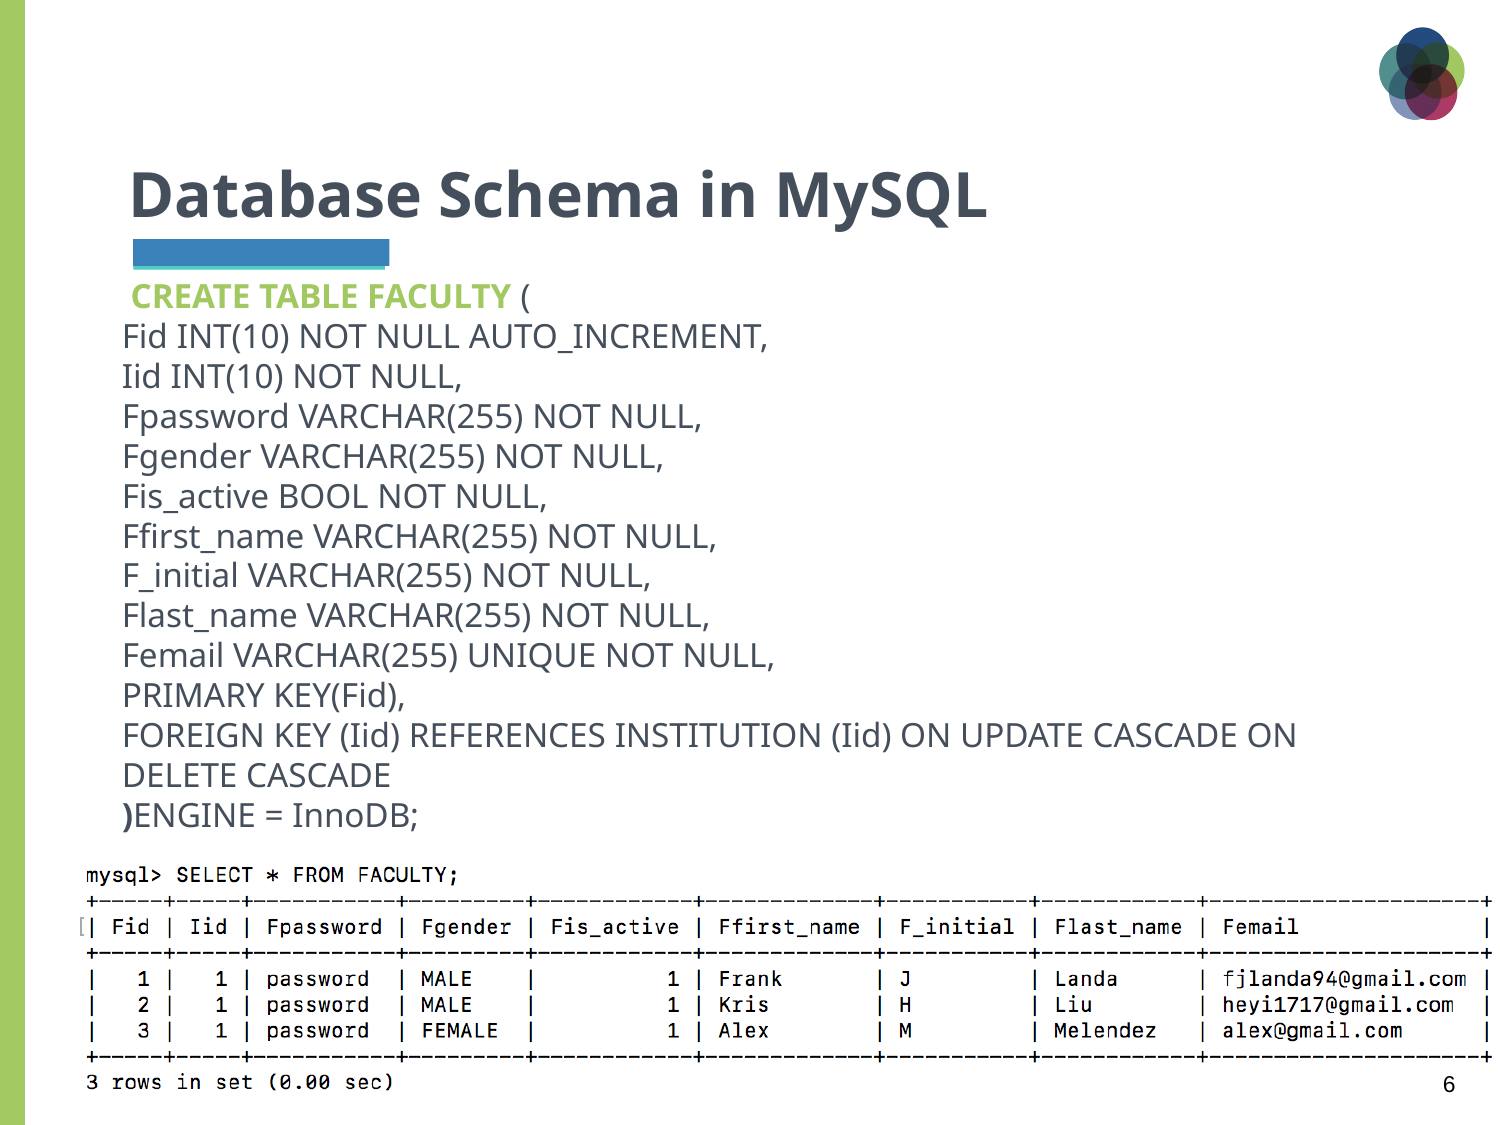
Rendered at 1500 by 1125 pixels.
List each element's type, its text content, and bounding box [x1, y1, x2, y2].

list CREATE TABLE FACULTY ( Fid INT(10) NOT NULL AUTO_INCREMENT, Iid INT(10) NOT NULL, Fpassword VARCHAR(255) NOT NULL, Fgender VARCHAR(255) NOT NULL, Fis_active BOOL NOT NULL, Ffirst_name VARCHAR(255) NOT NULL, F_initial VARCHAR(255) NOT NULL, Flast_name VARCHAR(255) NOT NULL, Femail VARCHAR(255) UNIQUE NOT NULL, PRIMARY KEY(Fid), FOREIGN KEY (Iid) REFERENCES INSTITUTION (Iid) ON UPDATE CASCADE ON DELETE CASCADE )ENGINE = InnoDB; [106, 260, 1422, 861]
picture [1377, 24, 1467, 123]
text_box [0, 0, 27, 1125]
text_box [131, 237, 392, 268]
picture [76, 863, 1500, 1100]
text_box Database Schema in MySQL [113, 0, 1007, 245]
